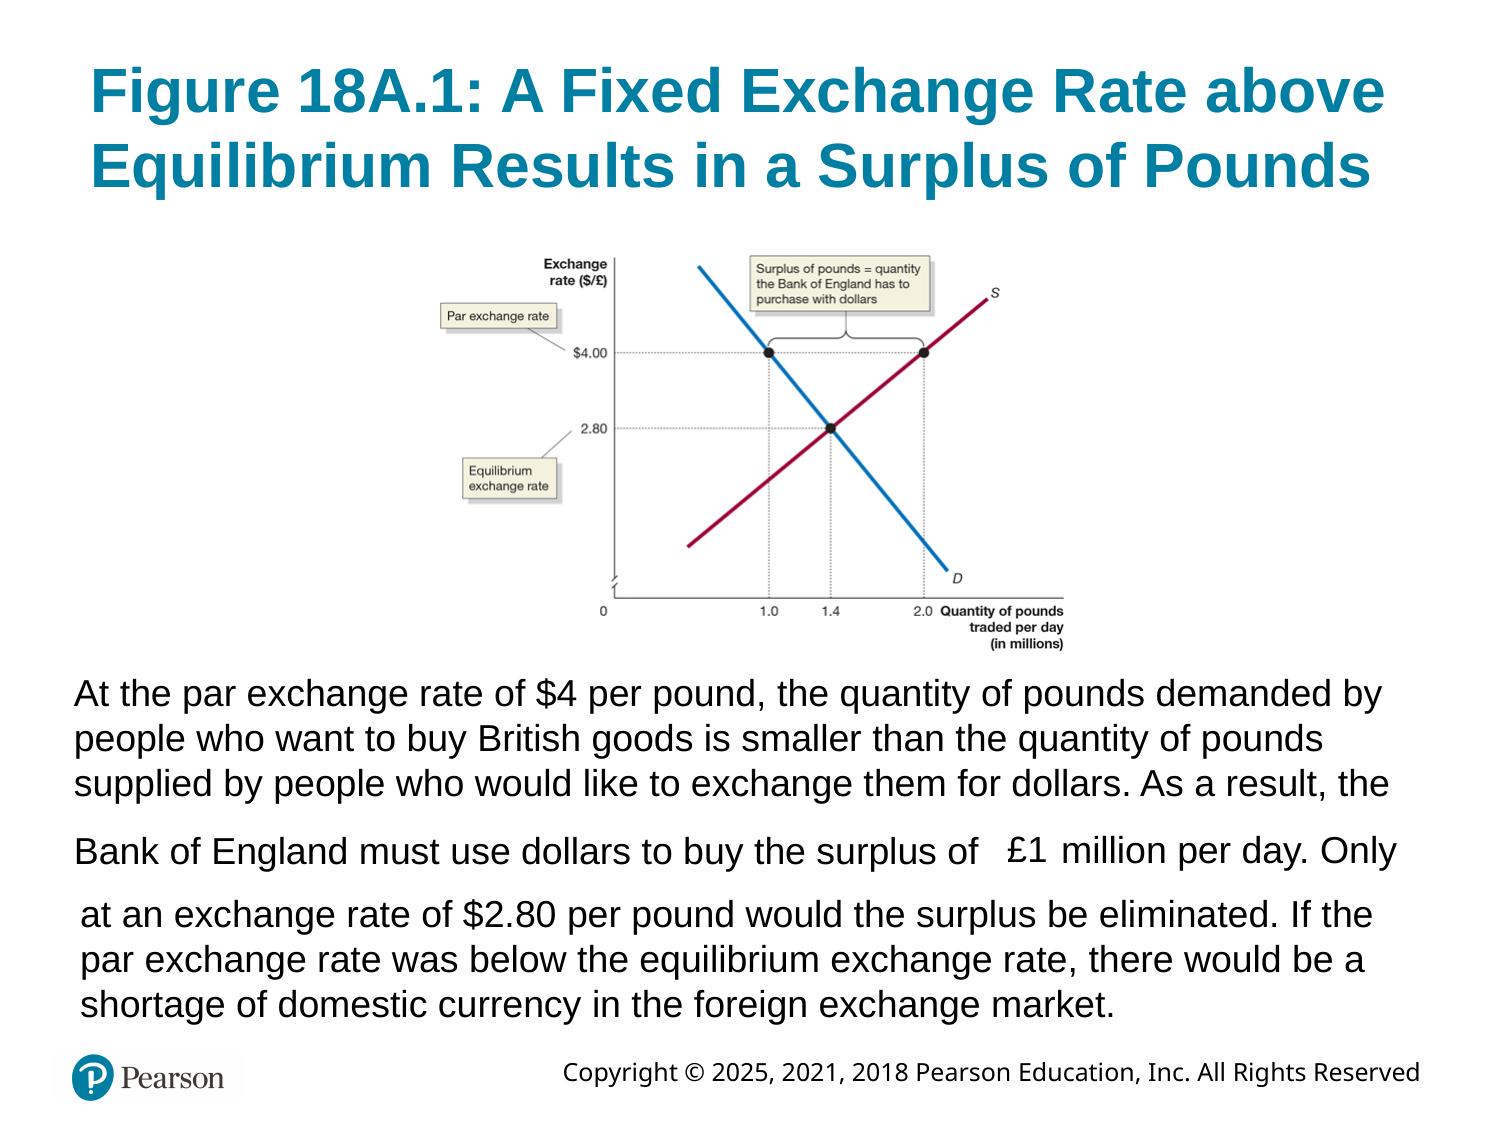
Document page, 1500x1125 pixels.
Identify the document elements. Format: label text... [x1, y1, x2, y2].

title Figure 18A.1: A Fixed Exchange Rate above Equilibrium Results in a Surplus of Pounds [75, 35, 1425, 216]
picture [51, 1053, 245, 1102]
picture [438, 253, 1078, 654]
list Bank of England must use dollars to buy the surplus of [73, 827, 996, 880]
list at an exchange rate of $2.80 per pound would the surplus be eliminated. If the par exchange rate was below the equilibrium exchange rate, there would be a shortage of domestic currency in the foreign exchange market. [80, 889, 1426, 1034]
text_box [1001, 828, 1051, 872]
list million per day. Only [1060, 825, 1419, 877]
list At the par exchange rate of $4 per pound, the quantity of pounds demanded by people who want to buy British goods is smaller than the quantity of pounds supplied by people who would like to exchange them for dollars. As a result, the [73, 668, 1442, 815]
